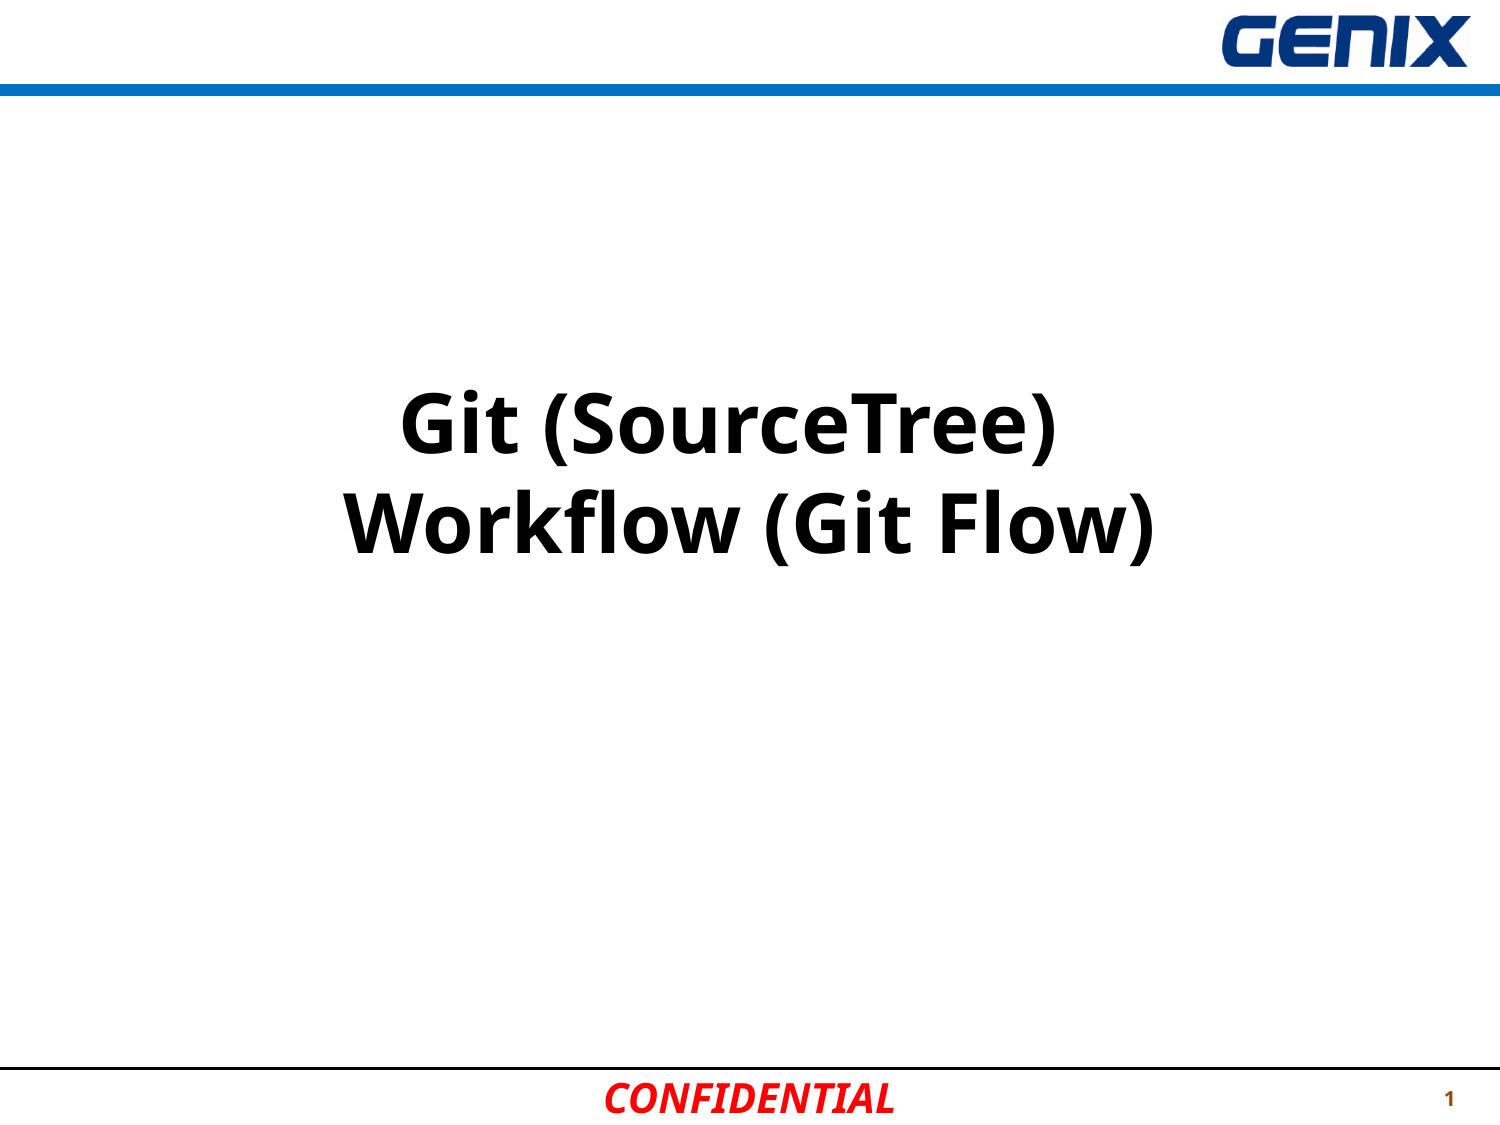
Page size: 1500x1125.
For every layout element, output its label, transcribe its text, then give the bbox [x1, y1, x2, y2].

slide_number 1 [1315, 1082, 1471, 1117]
picture [1222, 15, 1471, 67]
title Git (SourceTree) Workflow (Git Flow) [112, 349, 1388, 591]
footer CONFIDENTIAL [512, 1082, 988, 1119]
